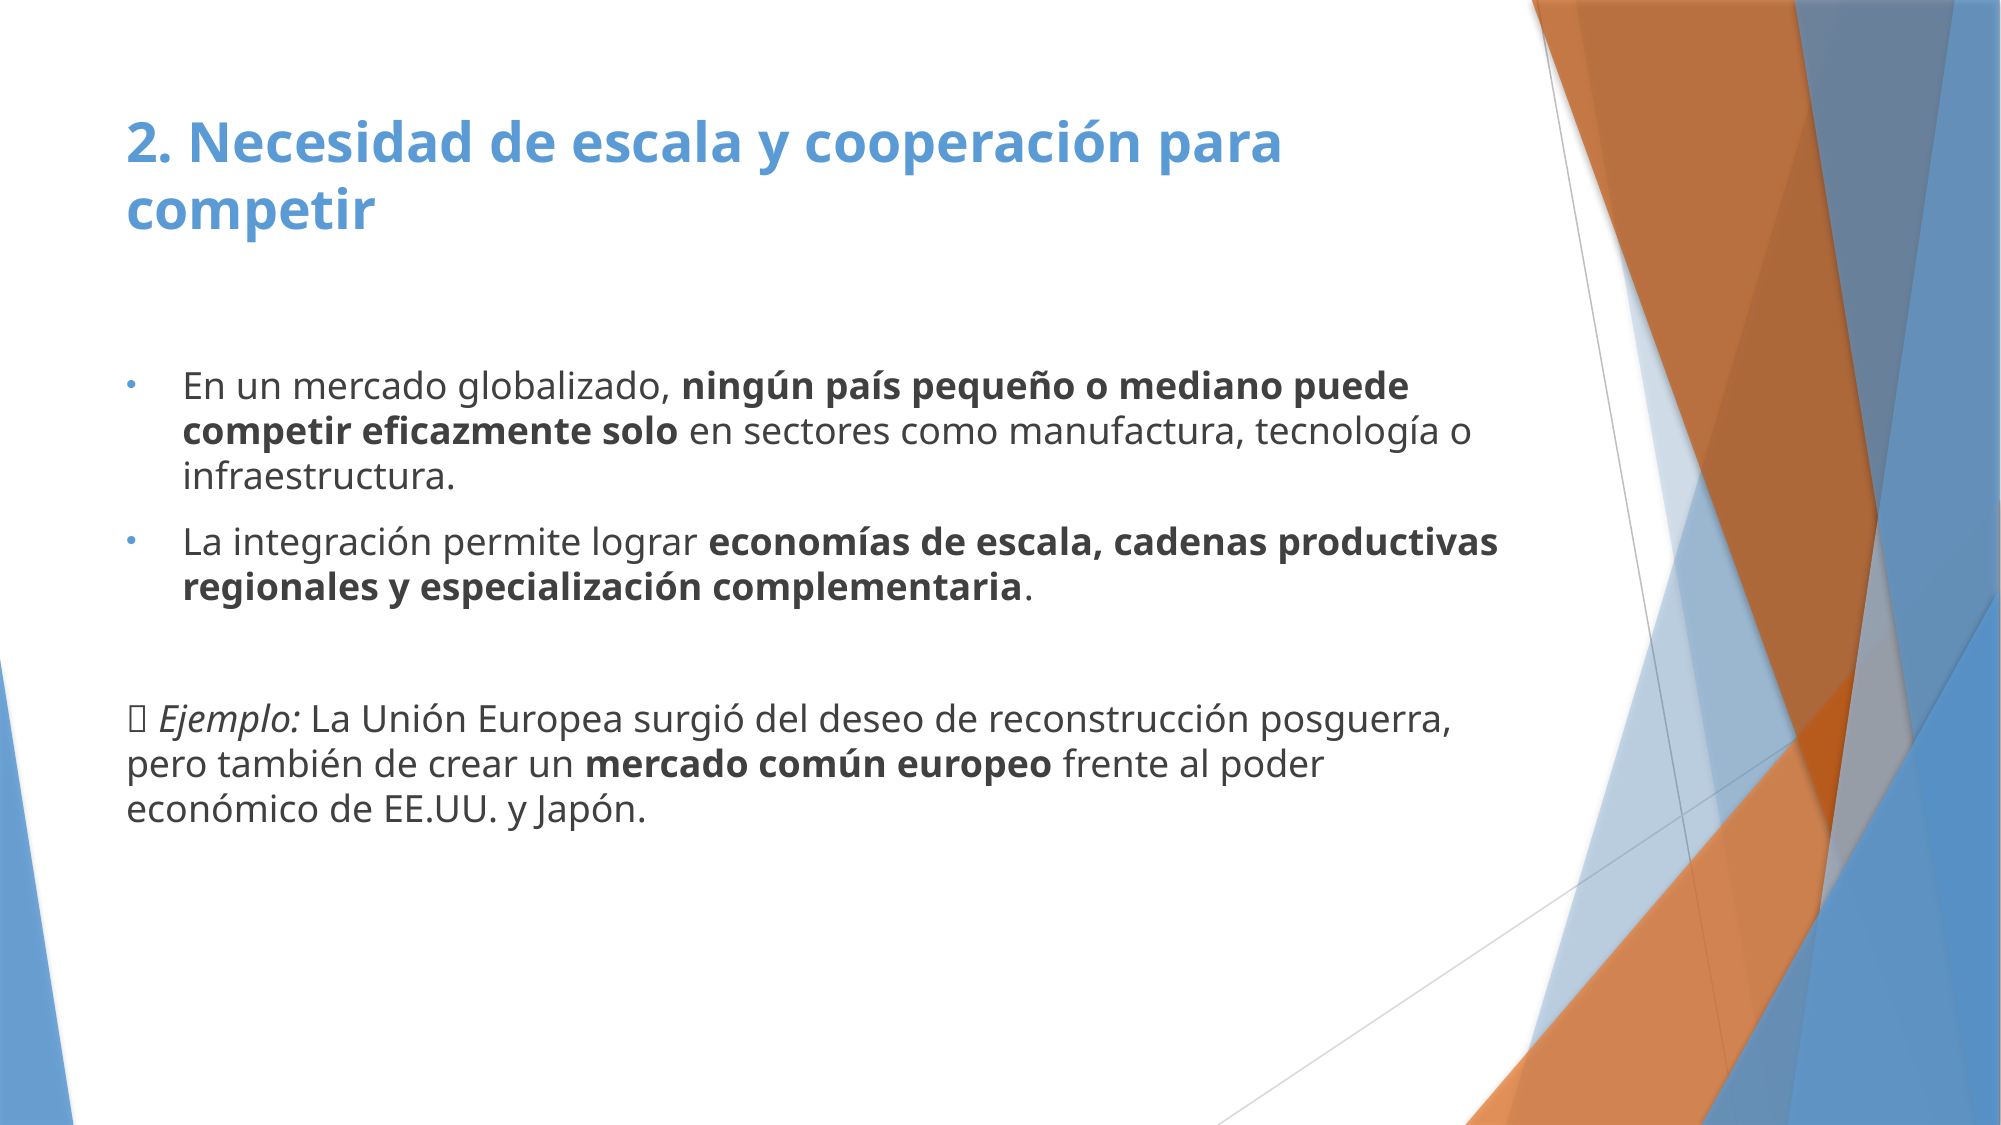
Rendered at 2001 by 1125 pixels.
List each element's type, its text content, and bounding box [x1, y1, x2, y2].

list En un mercado globalizado, ningún país pequeño o mediano puede competir eficazmente solo en sectores como manufactura, tecnología o infraestructura. La integración permite lograr economías de escala, cadenas productivas regionales y especialización complementaria. 🔎 Ejemplo: La Unión Europea surgió del deseo de reconstrucción posguerra, pero también de crear un mercado común europeo frente al poder económico de EE.UU. y Japón. [111, 354, 1522, 992]
title 2. Necesidad de escala y cooperación para competir [111, 99, 1522, 317]
